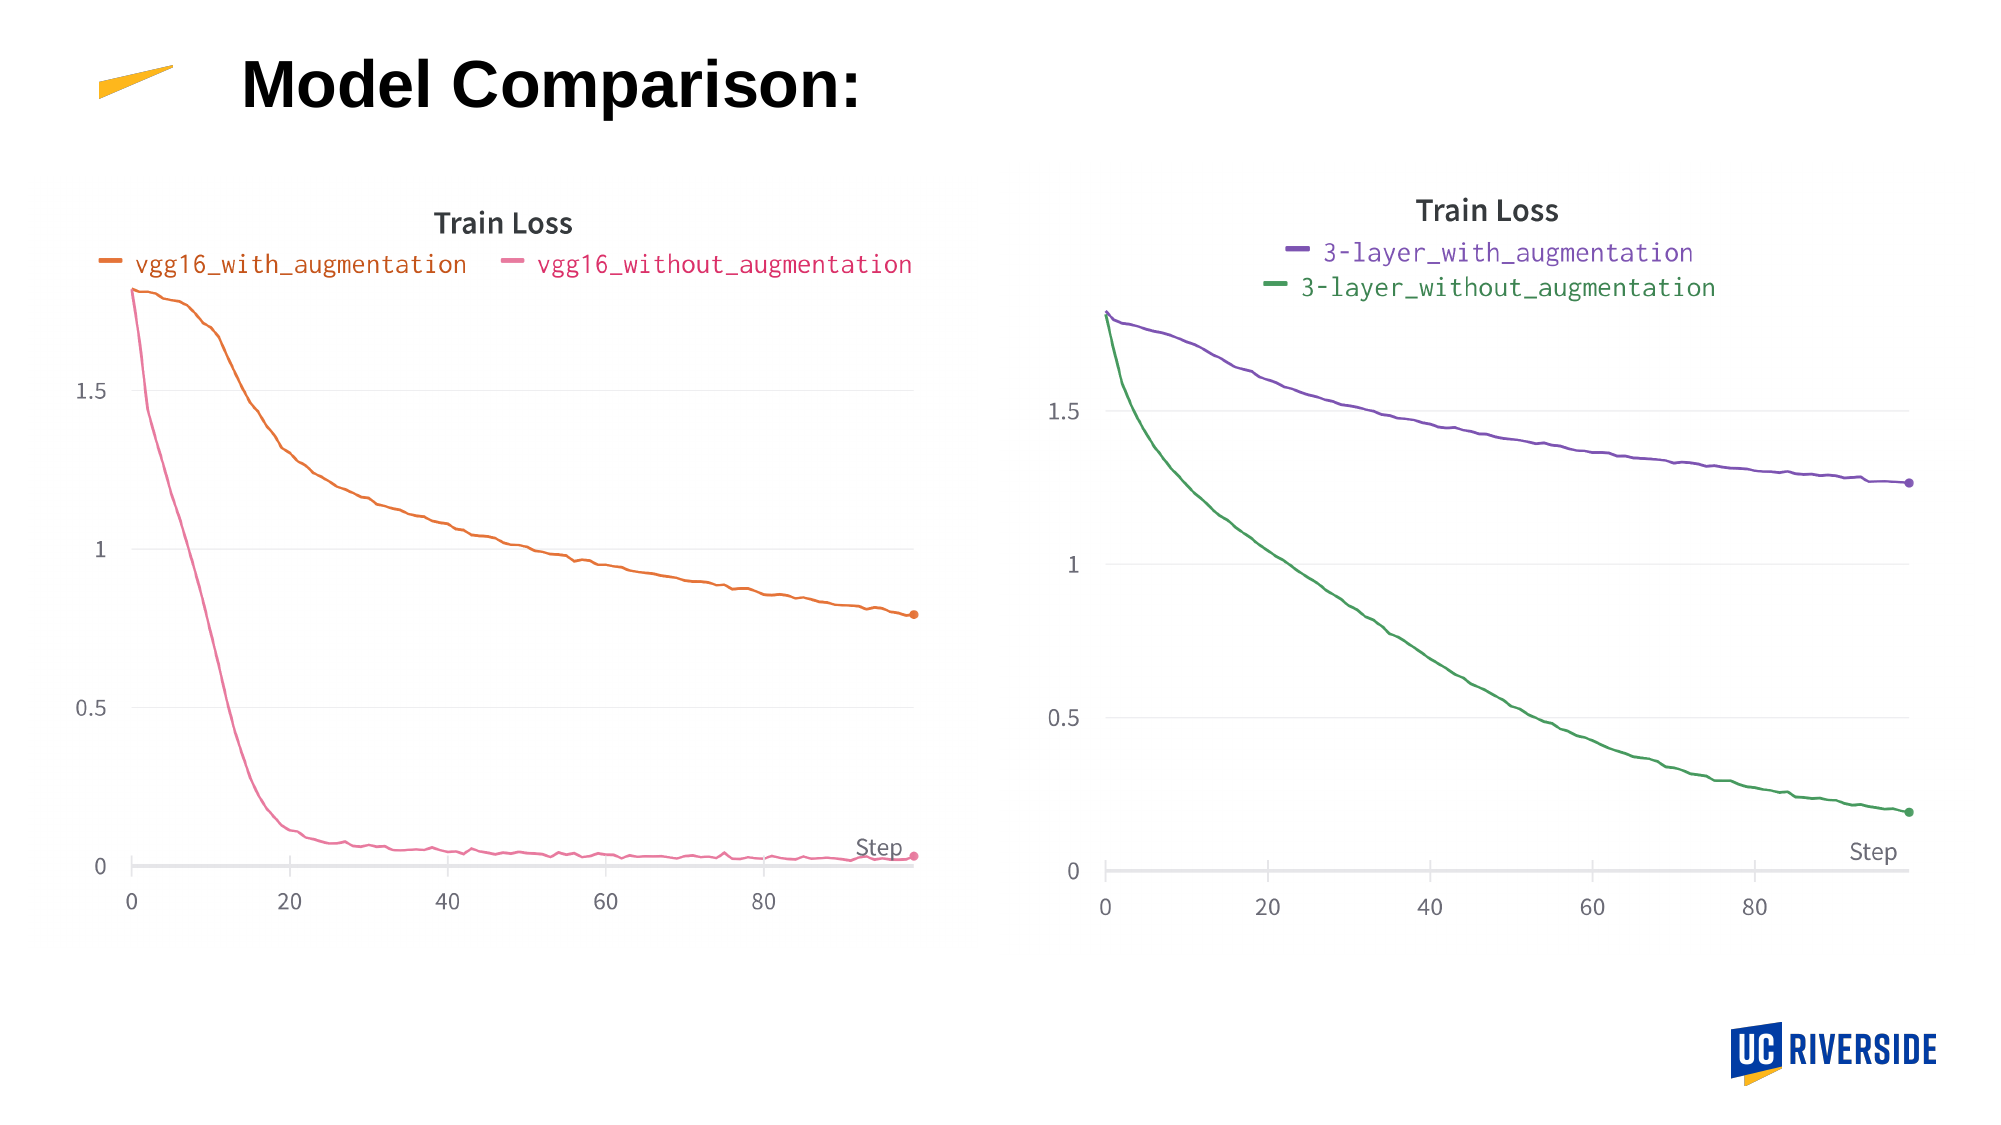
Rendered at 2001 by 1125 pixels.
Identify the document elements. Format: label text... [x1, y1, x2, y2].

picture [999, 162, 1976, 955]
picture [28, 176, 978, 949]
text_box Model Comparison: [226, 26, 1983, 137]
picture [1731, 1022, 1937, 1086]
picture [99, 64, 174, 99]
